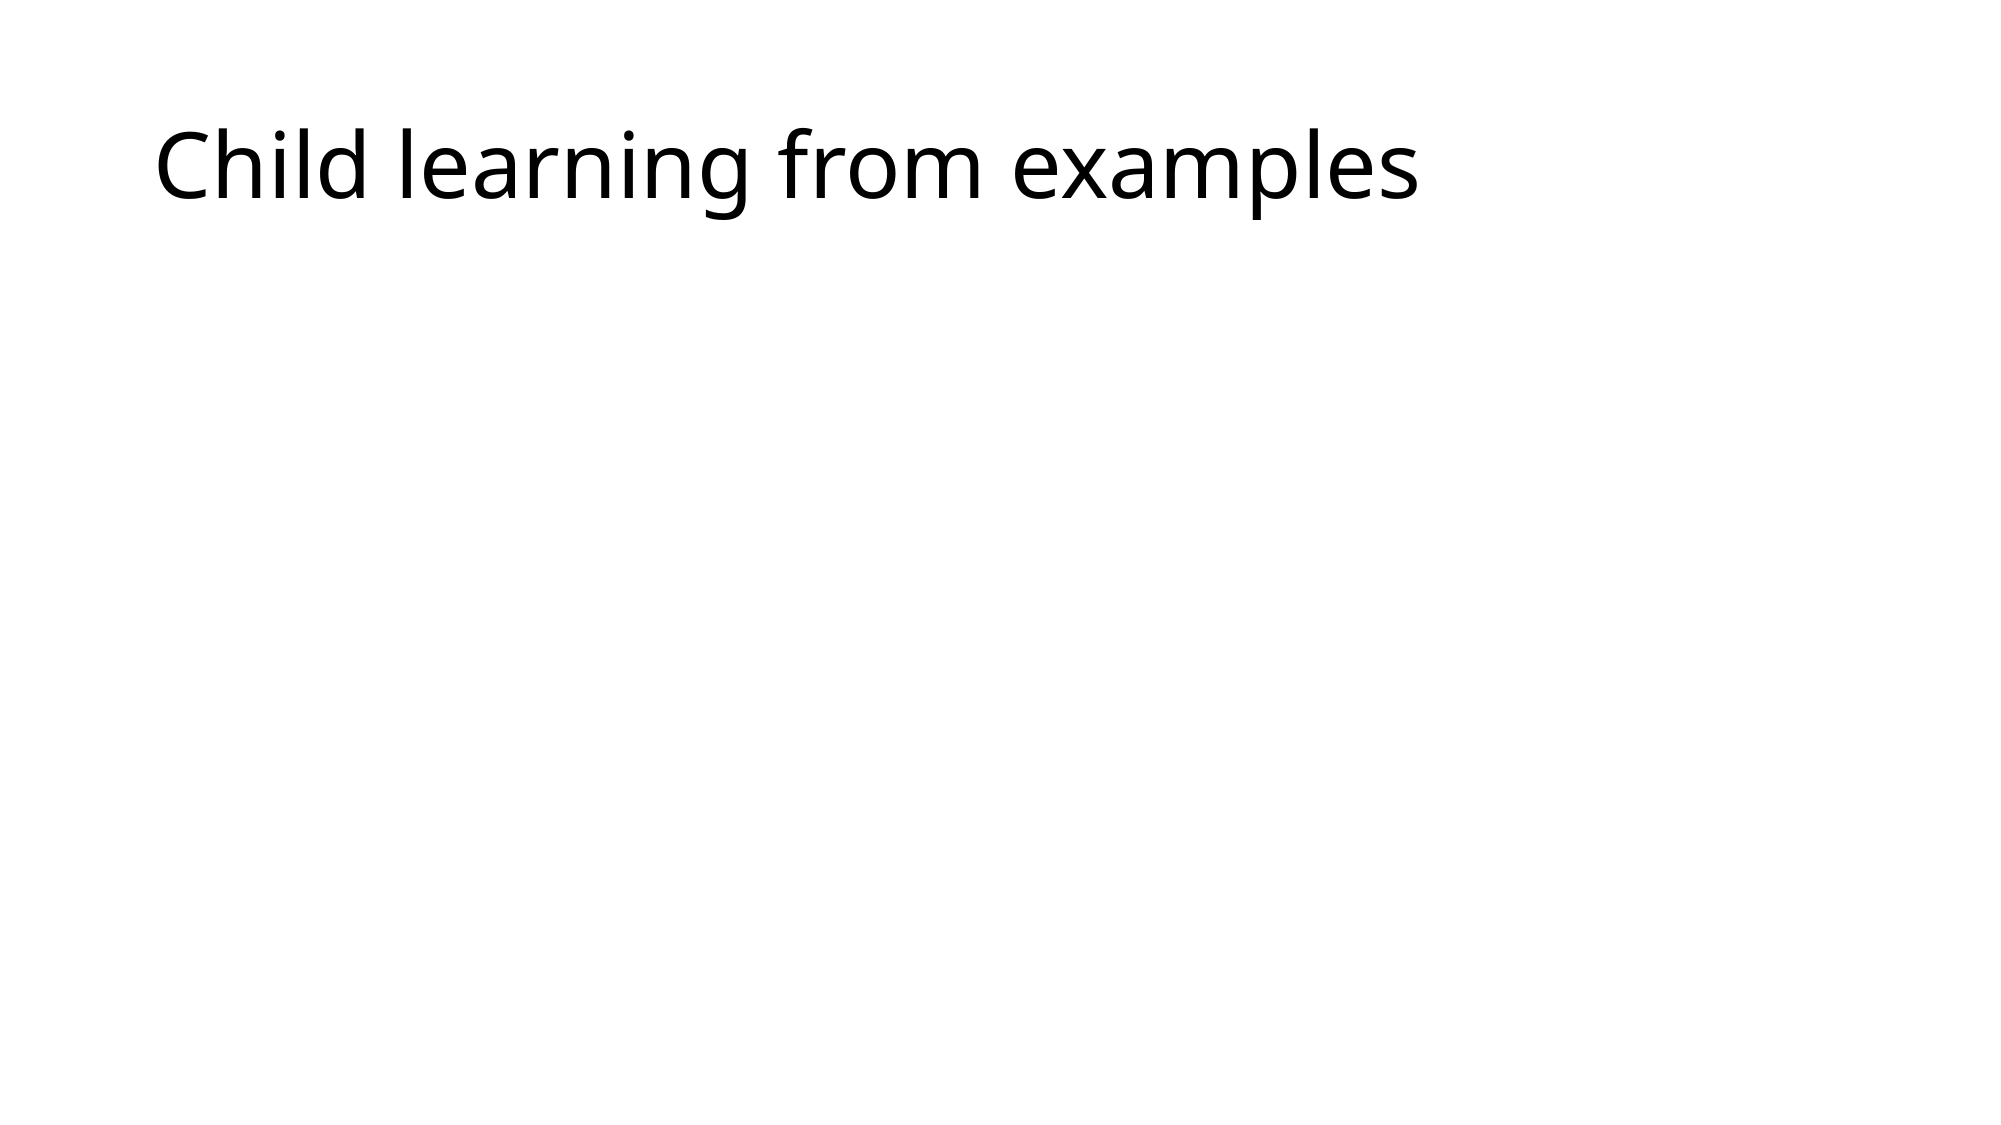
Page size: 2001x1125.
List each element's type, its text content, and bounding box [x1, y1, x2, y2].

title Child learning from examples [138, 60, 1864, 278]
